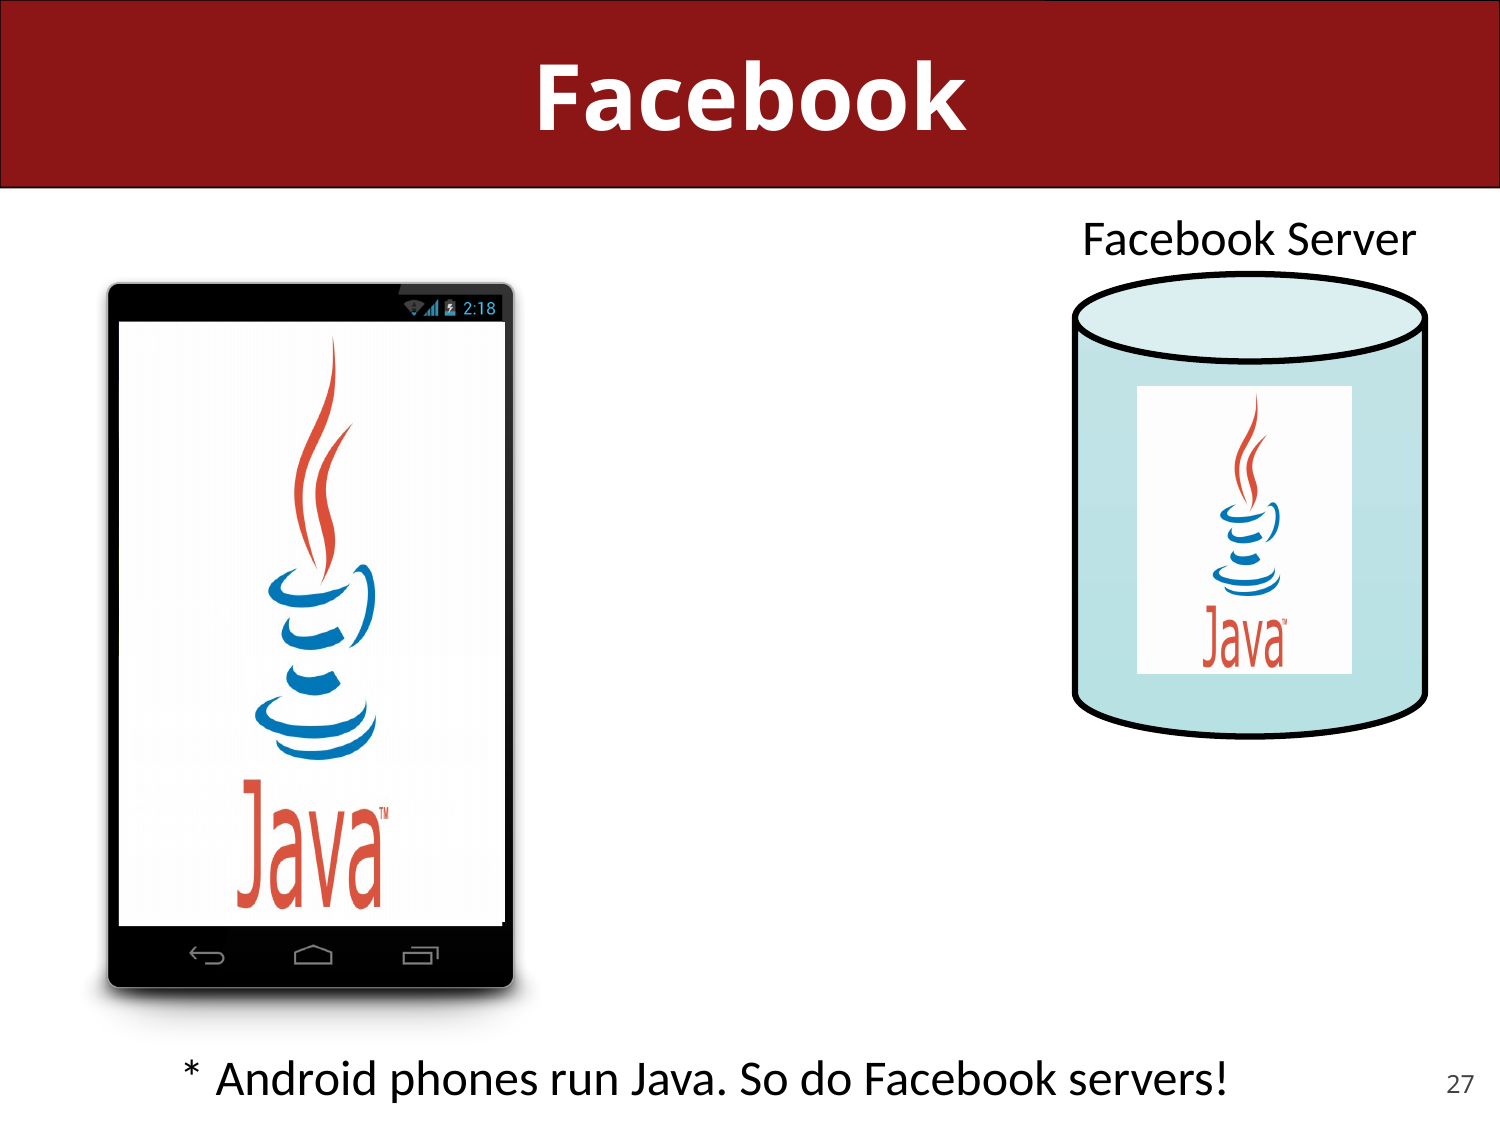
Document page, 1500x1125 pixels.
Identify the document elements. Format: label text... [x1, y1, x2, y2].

text_box Facebook Server [1067, 198, 1433, 273]
picture [74, 274, 546, 1051]
text_box * Android phones run Java. So do Facebook servers! [164, 1038, 1246, 1114]
picture [1137, 386, 1352, 674]
text_box [1074, 273, 1426, 738]
title Facebook [75, 0, 1425, 188]
